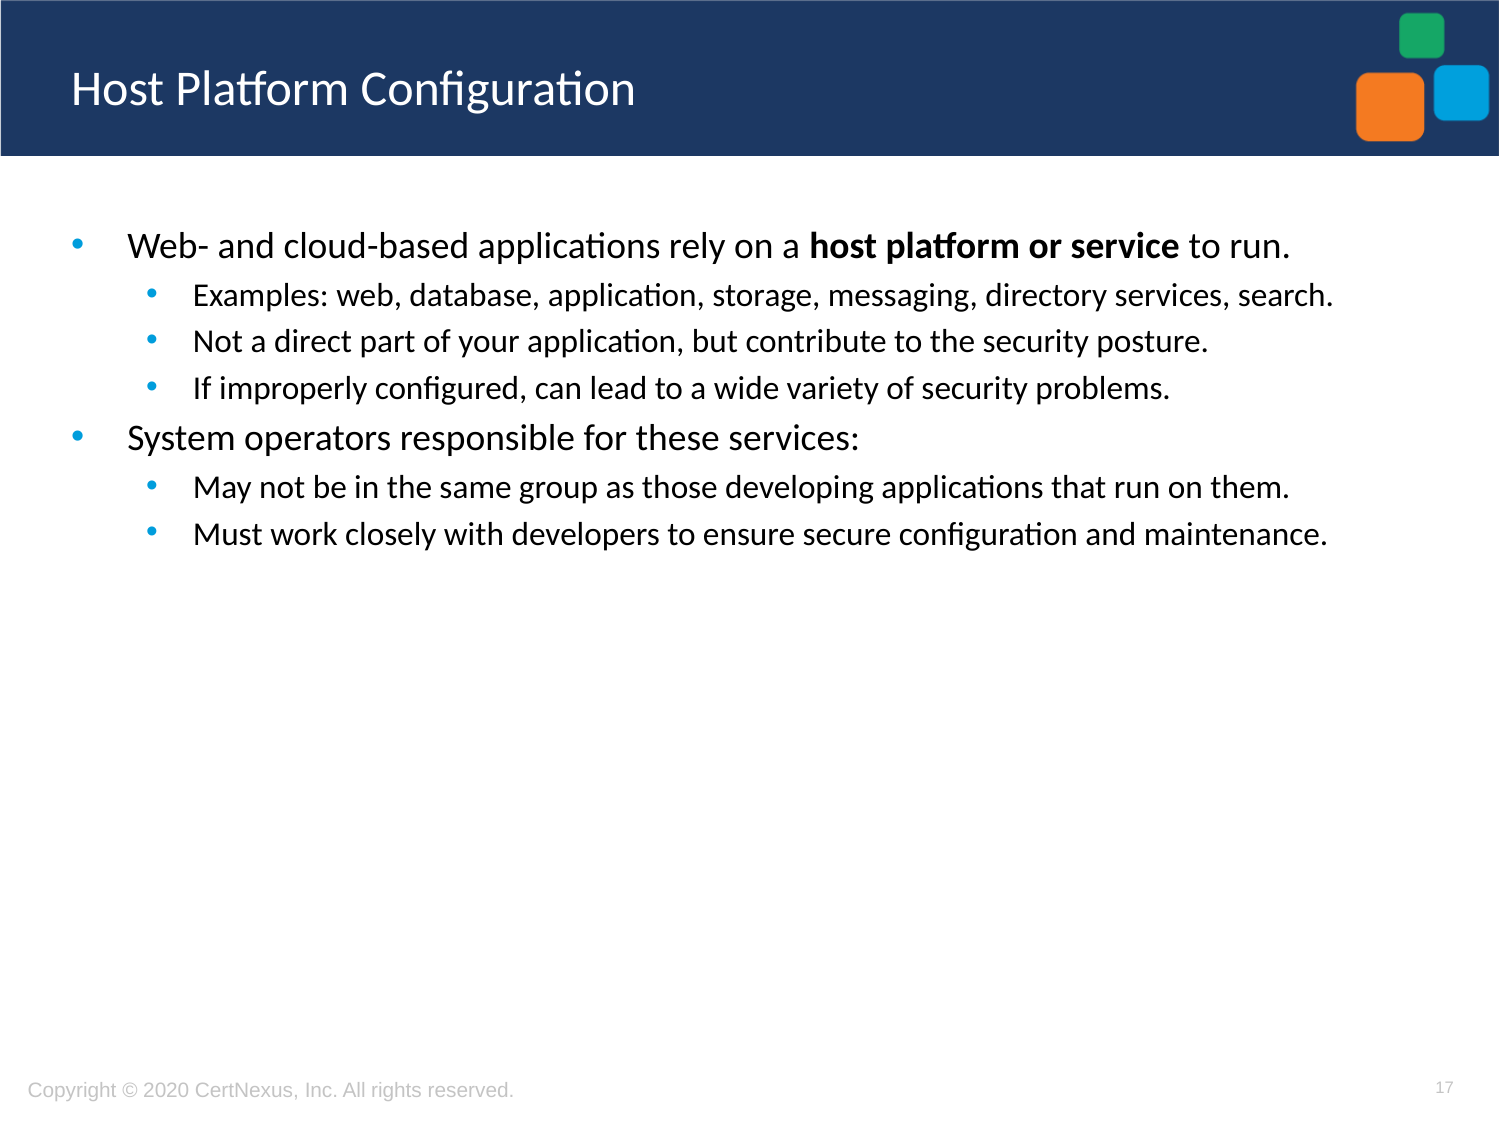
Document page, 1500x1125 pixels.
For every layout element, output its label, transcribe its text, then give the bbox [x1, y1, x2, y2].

picture [0, 0, 1500, 156]
slide_number 17 [1118, 1057, 1469, 1118]
list Web- and cloud-based applications rely on a host platform or service to run. Examples: web, database, application, storage, messaging, directory services, search. Not a direct part of your application, but contribute to the security posture. If improperly configured, can lead to a wide variety of security problems. System operators responsible for these services: May not be in the same group as those developing applications that run on them. Must work closely with developers to ensure secure configuration and maintenance. [56, 213, 1444, 1021]
title Host Platform Configuration [56, 16, 1350, 155]
